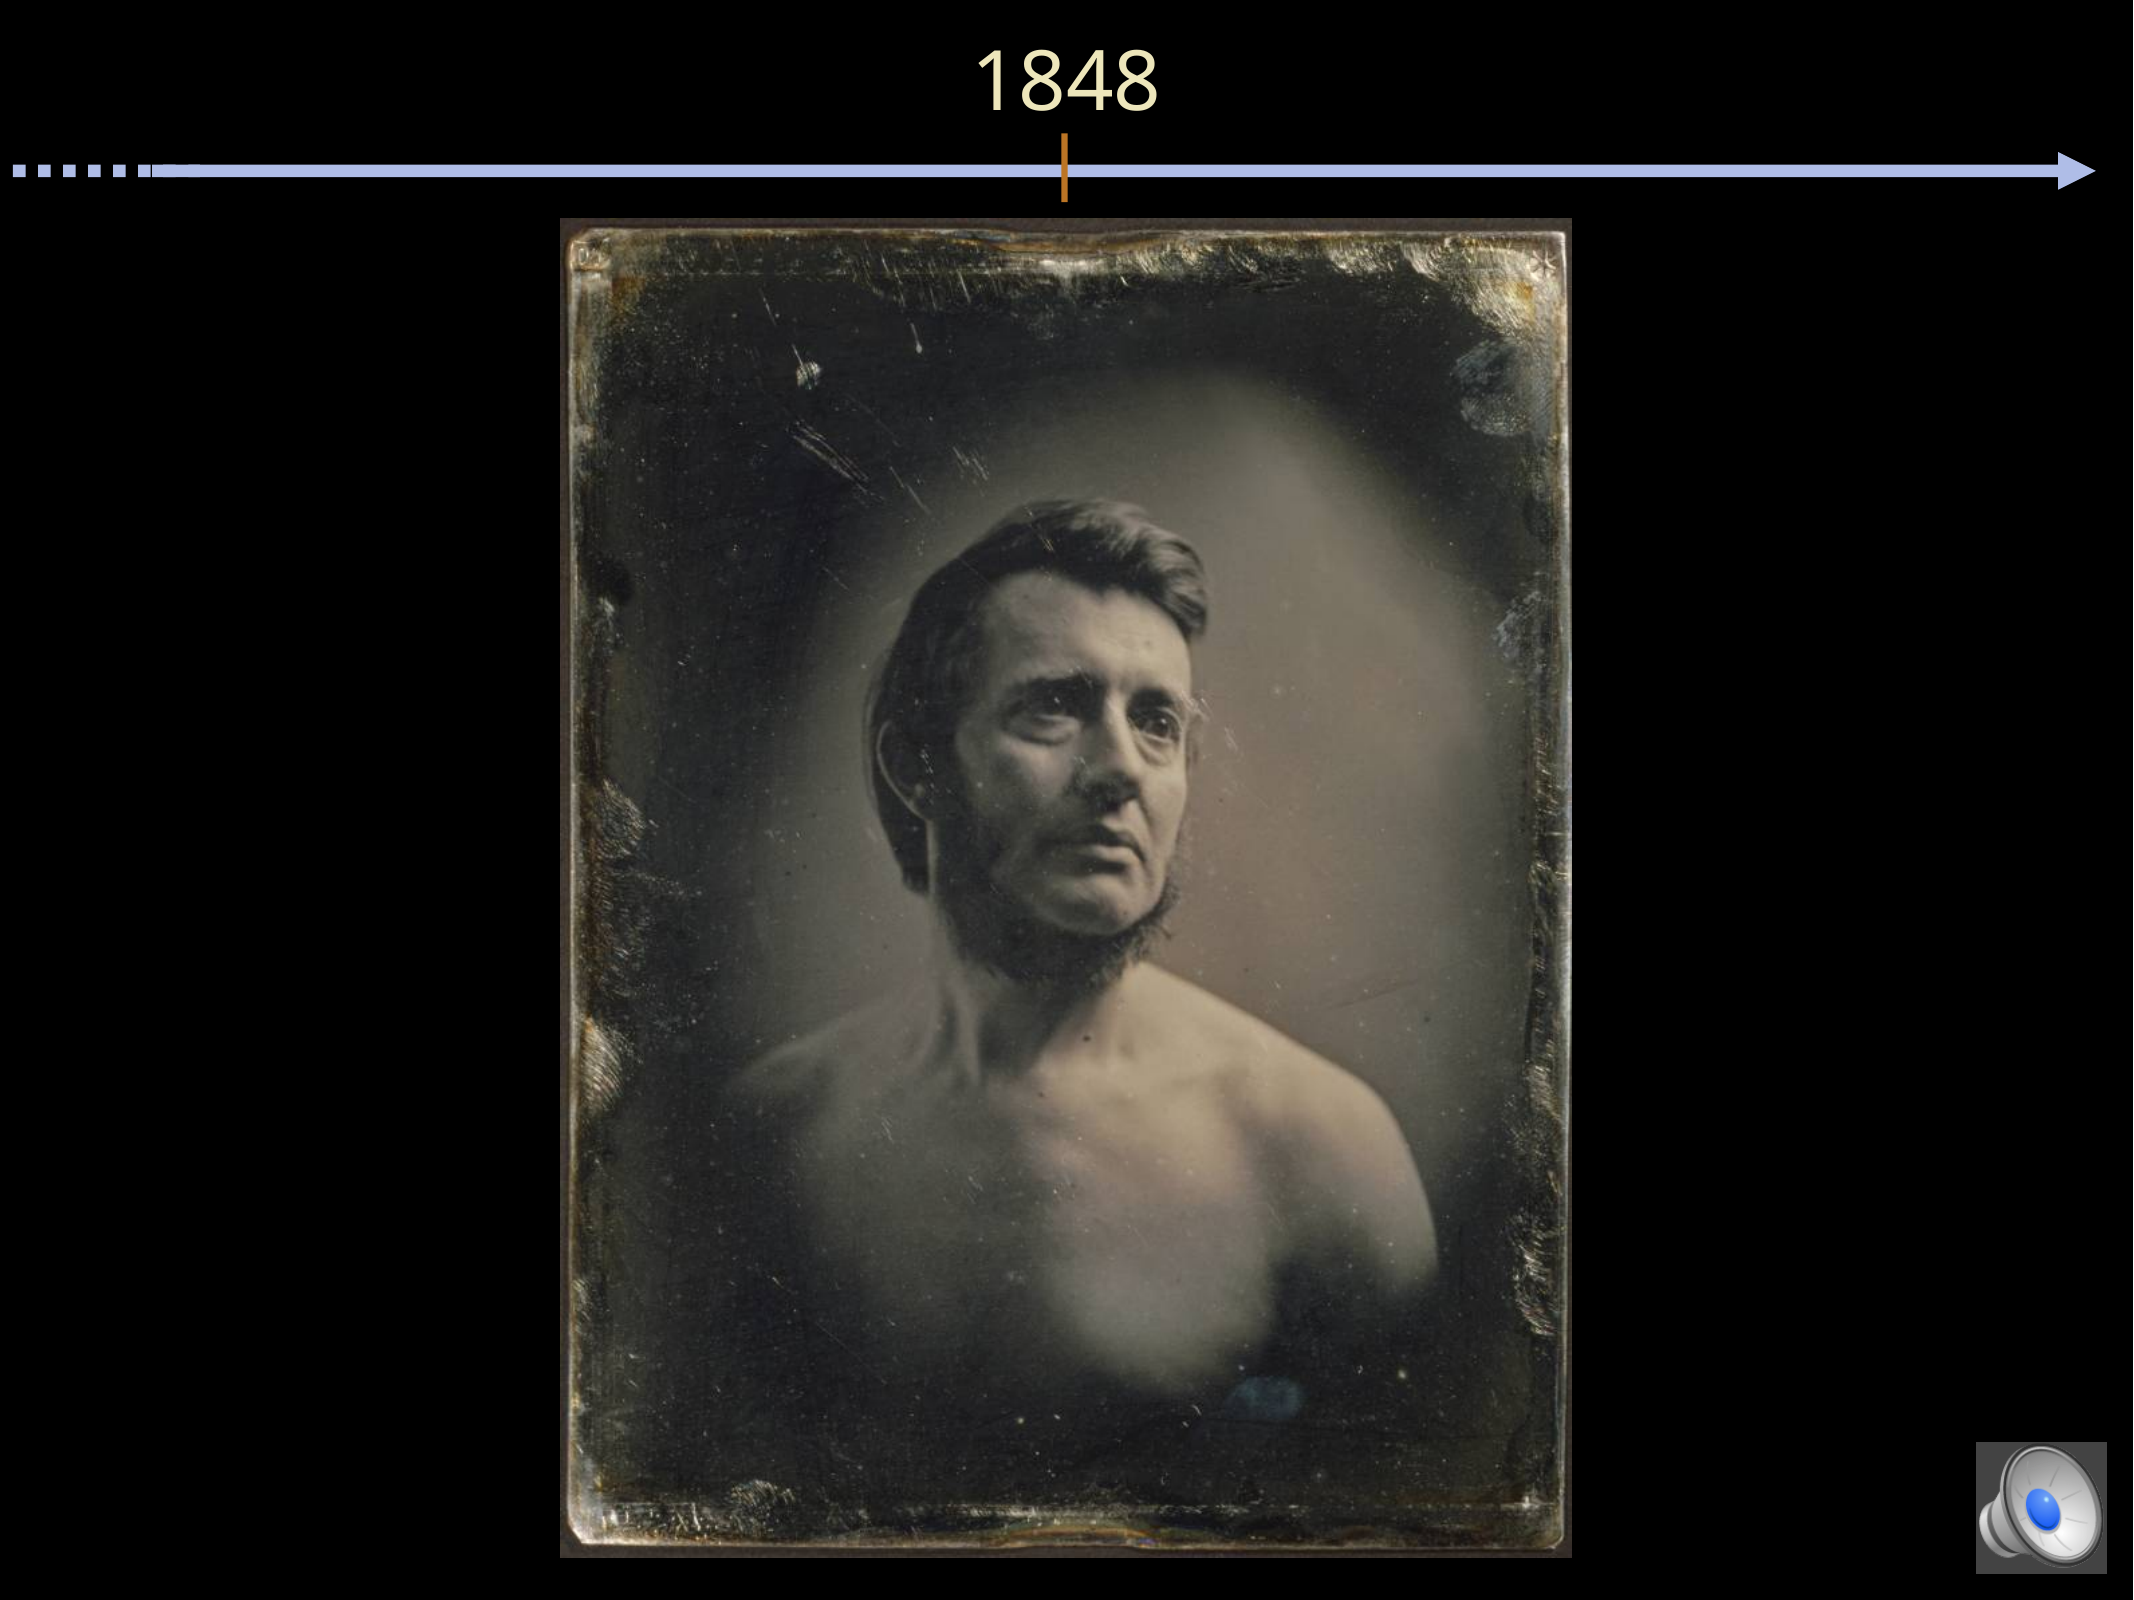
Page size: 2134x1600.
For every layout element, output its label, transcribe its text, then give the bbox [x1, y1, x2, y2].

text_box [1065, 164, 2096, 178]
text_box 1848 [971, 26, 1162, 128]
picture [1974, 1441, 2109, 1576]
picture [560, 218, 1572, 1559]
